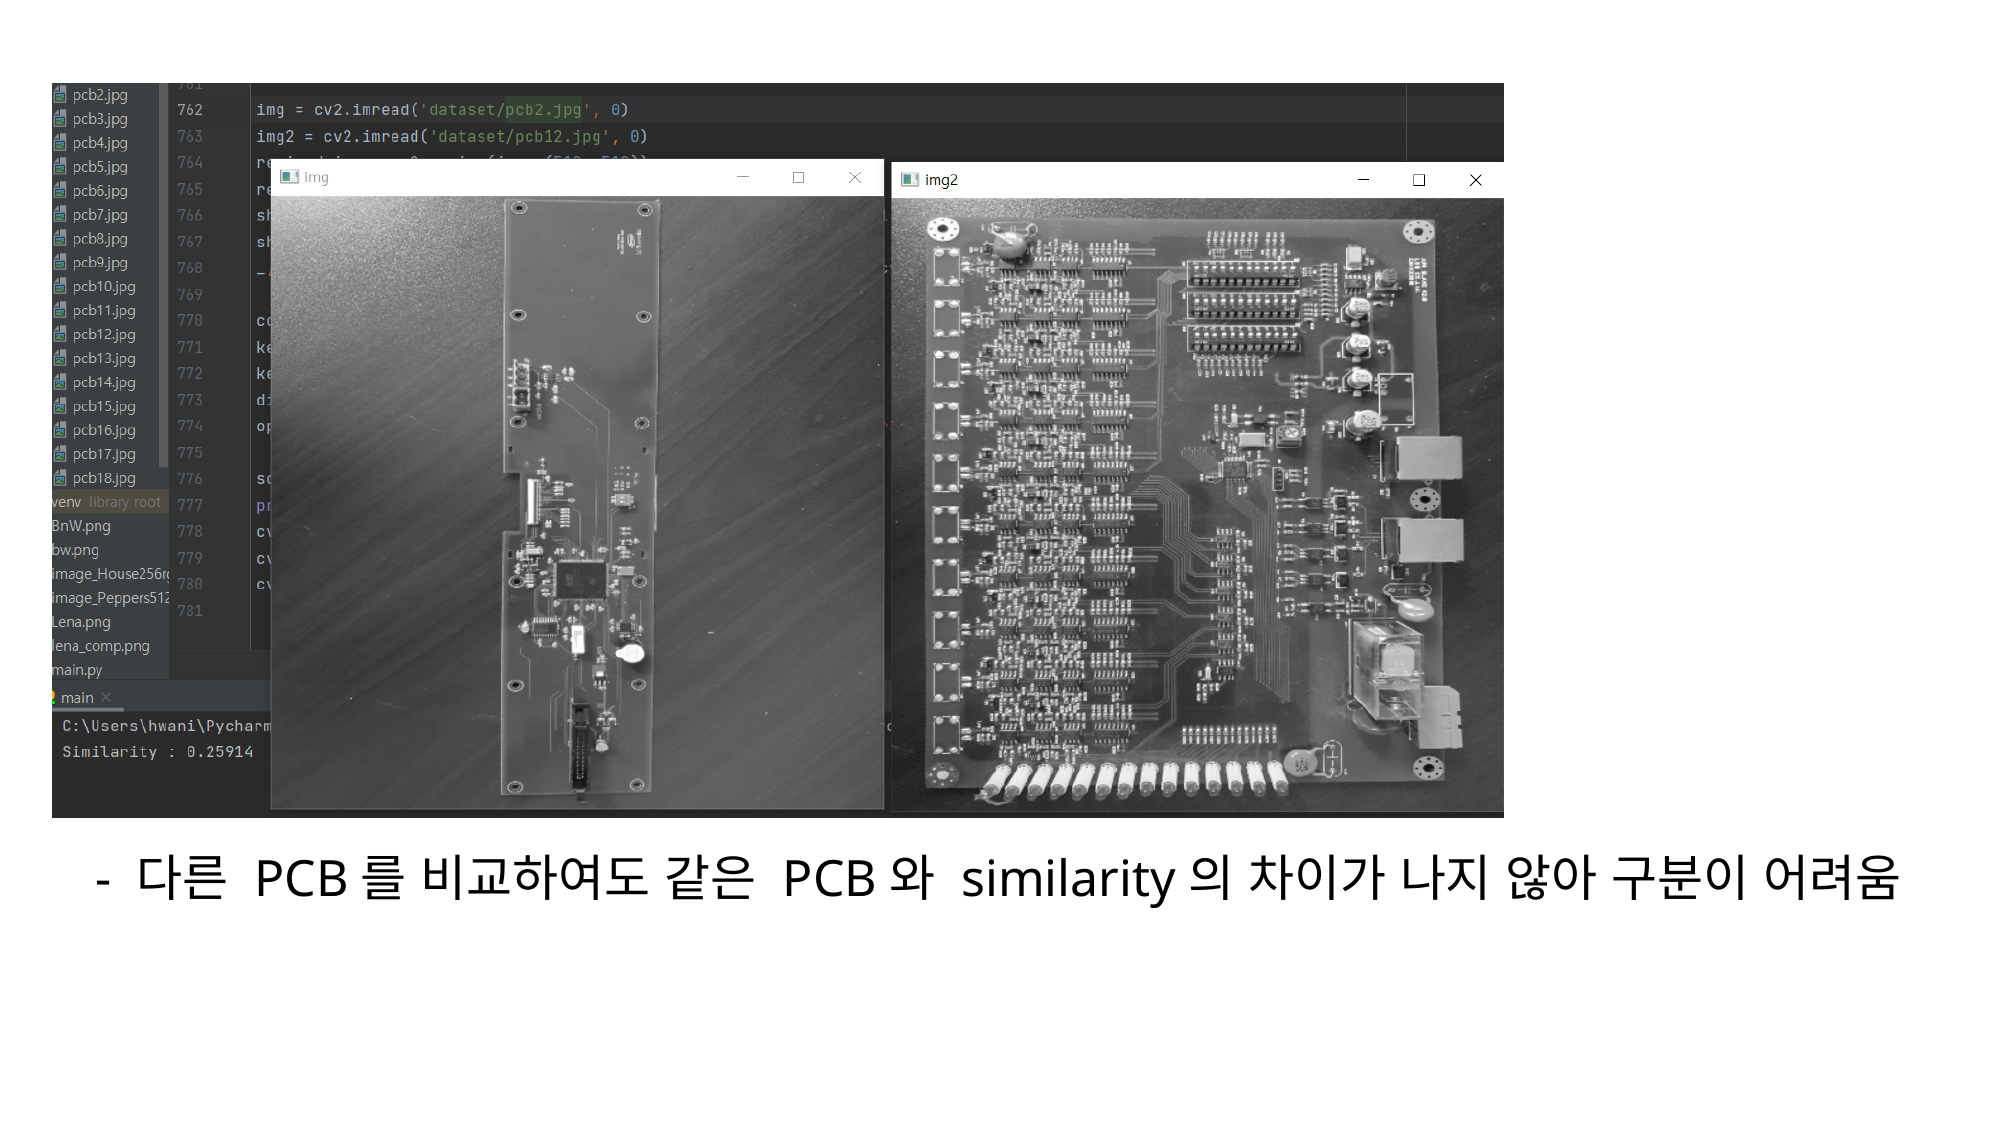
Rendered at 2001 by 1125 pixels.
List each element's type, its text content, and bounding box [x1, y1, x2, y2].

text_box - 다른 PCB를 비교하여도 같은 PCB와 similarity의 차이가 나지 않아 구분이 어려움 [80, 839, 1917, 914]
picture [52, 82, 1504, 818]
